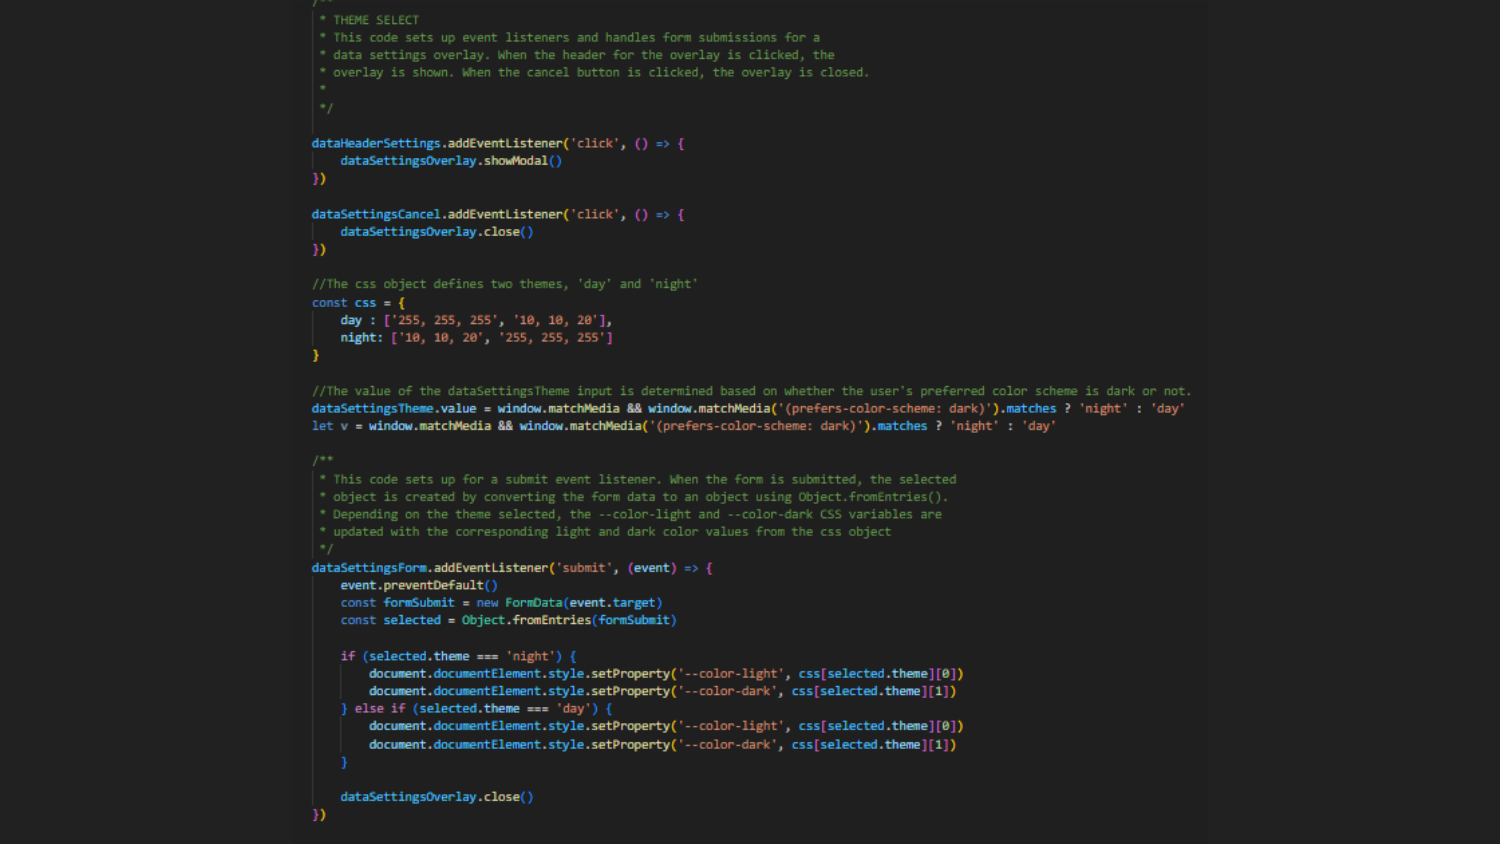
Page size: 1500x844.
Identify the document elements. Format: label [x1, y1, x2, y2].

picture [292, 0, 1208, 844]
